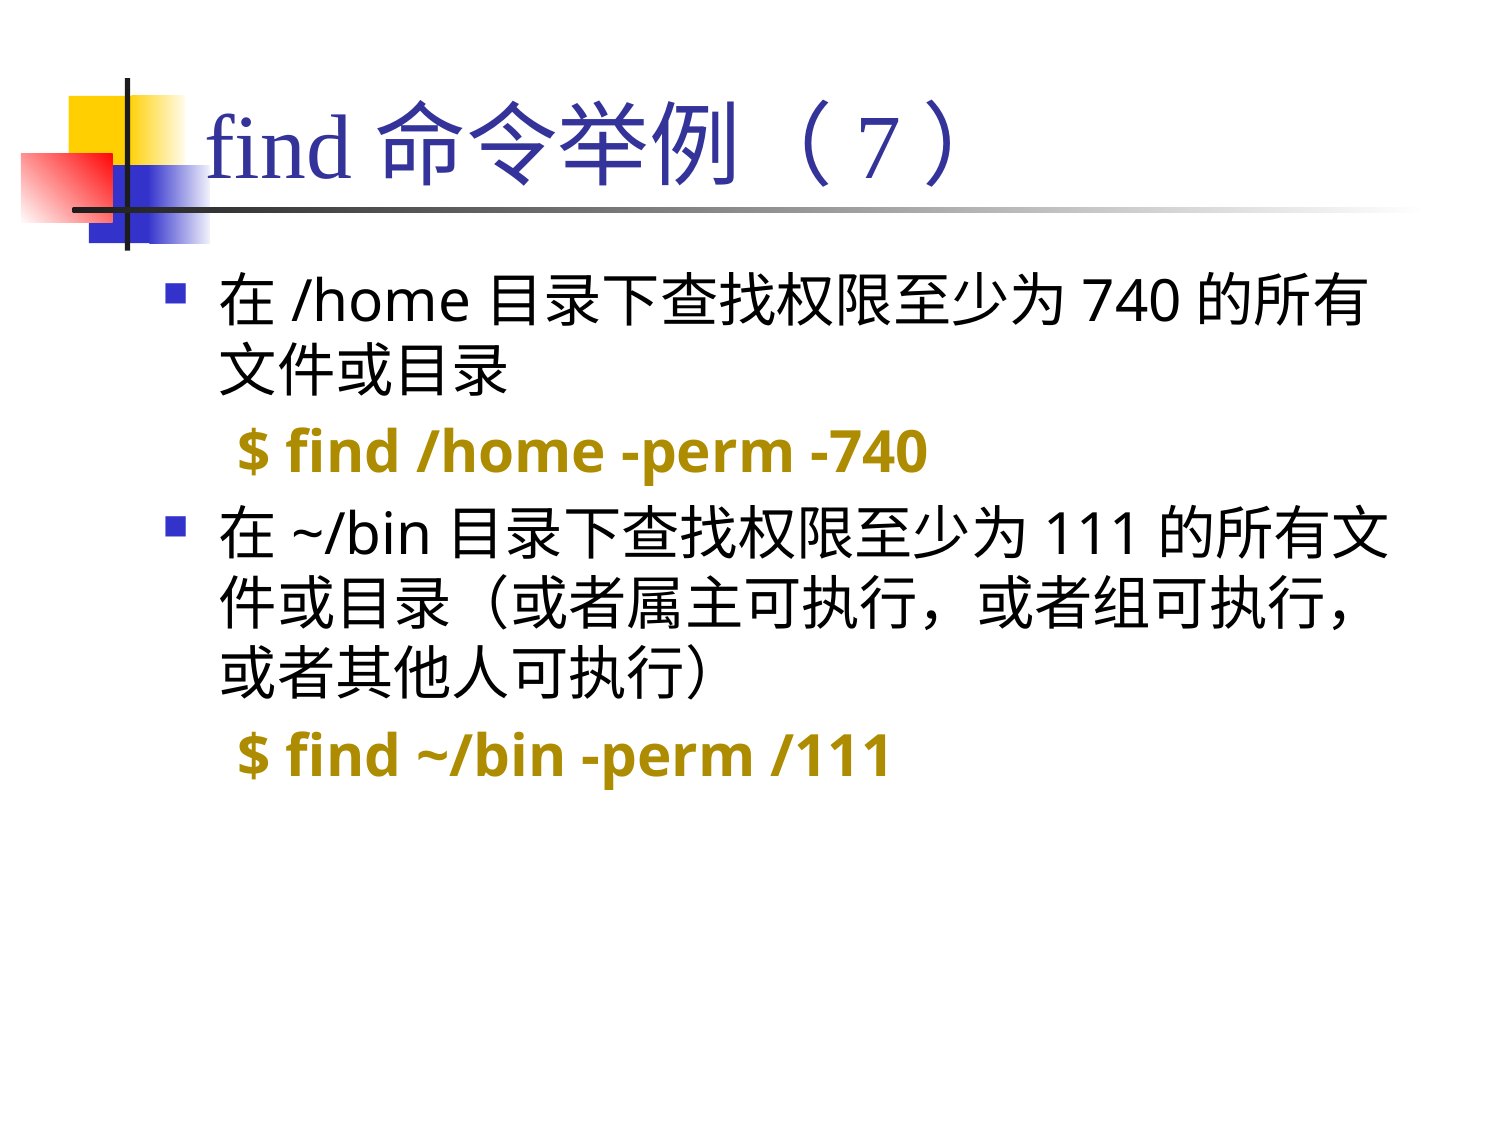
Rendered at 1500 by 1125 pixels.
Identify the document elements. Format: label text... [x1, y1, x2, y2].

list 在/home目录下查找权限至少为740的所有文件或目录 $ find /home -perm -740 在~/bin目录下查找权限至少为111的所有文件或目录（或者属主可执行，或者组可执行，或者其他人可执行） $ find ~/bin -perm /111 [147, 255, 1423, 931]
title find命令举例（7） [189, 31, 1468, 205]
